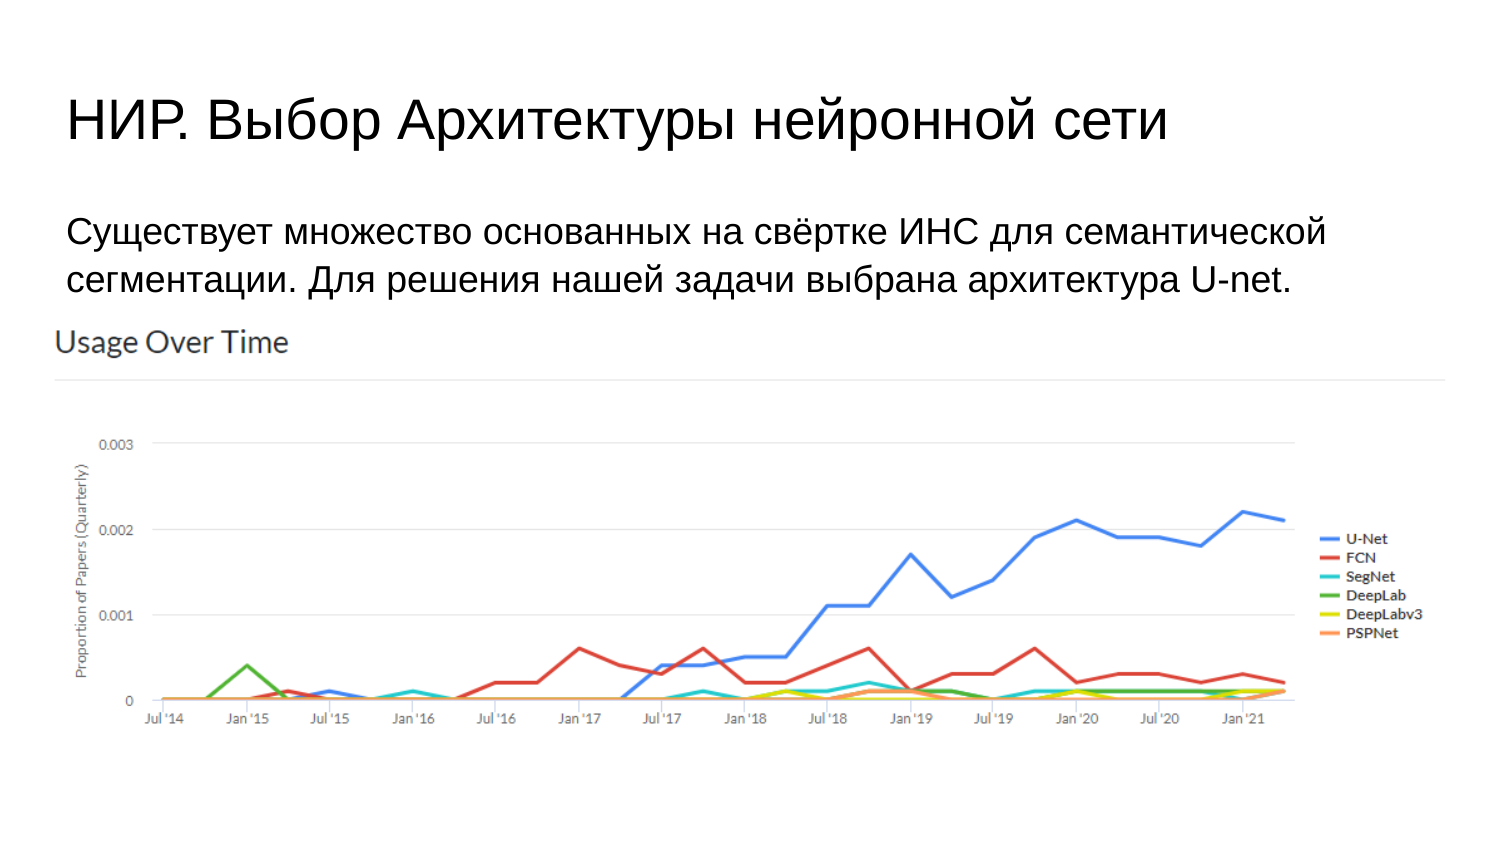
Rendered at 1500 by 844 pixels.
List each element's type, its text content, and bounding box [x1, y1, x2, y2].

picture [50, 318, 1450, 750]
title НИР. Выбор Архитектуры нейронной сети [51, 72, 1449, 167]
list Существует множество основанных на свёртке ИНС для семантической сегментации. Для решения нашей задачи выбрана архитектура U-net. [51, 189, 1449, 318]
